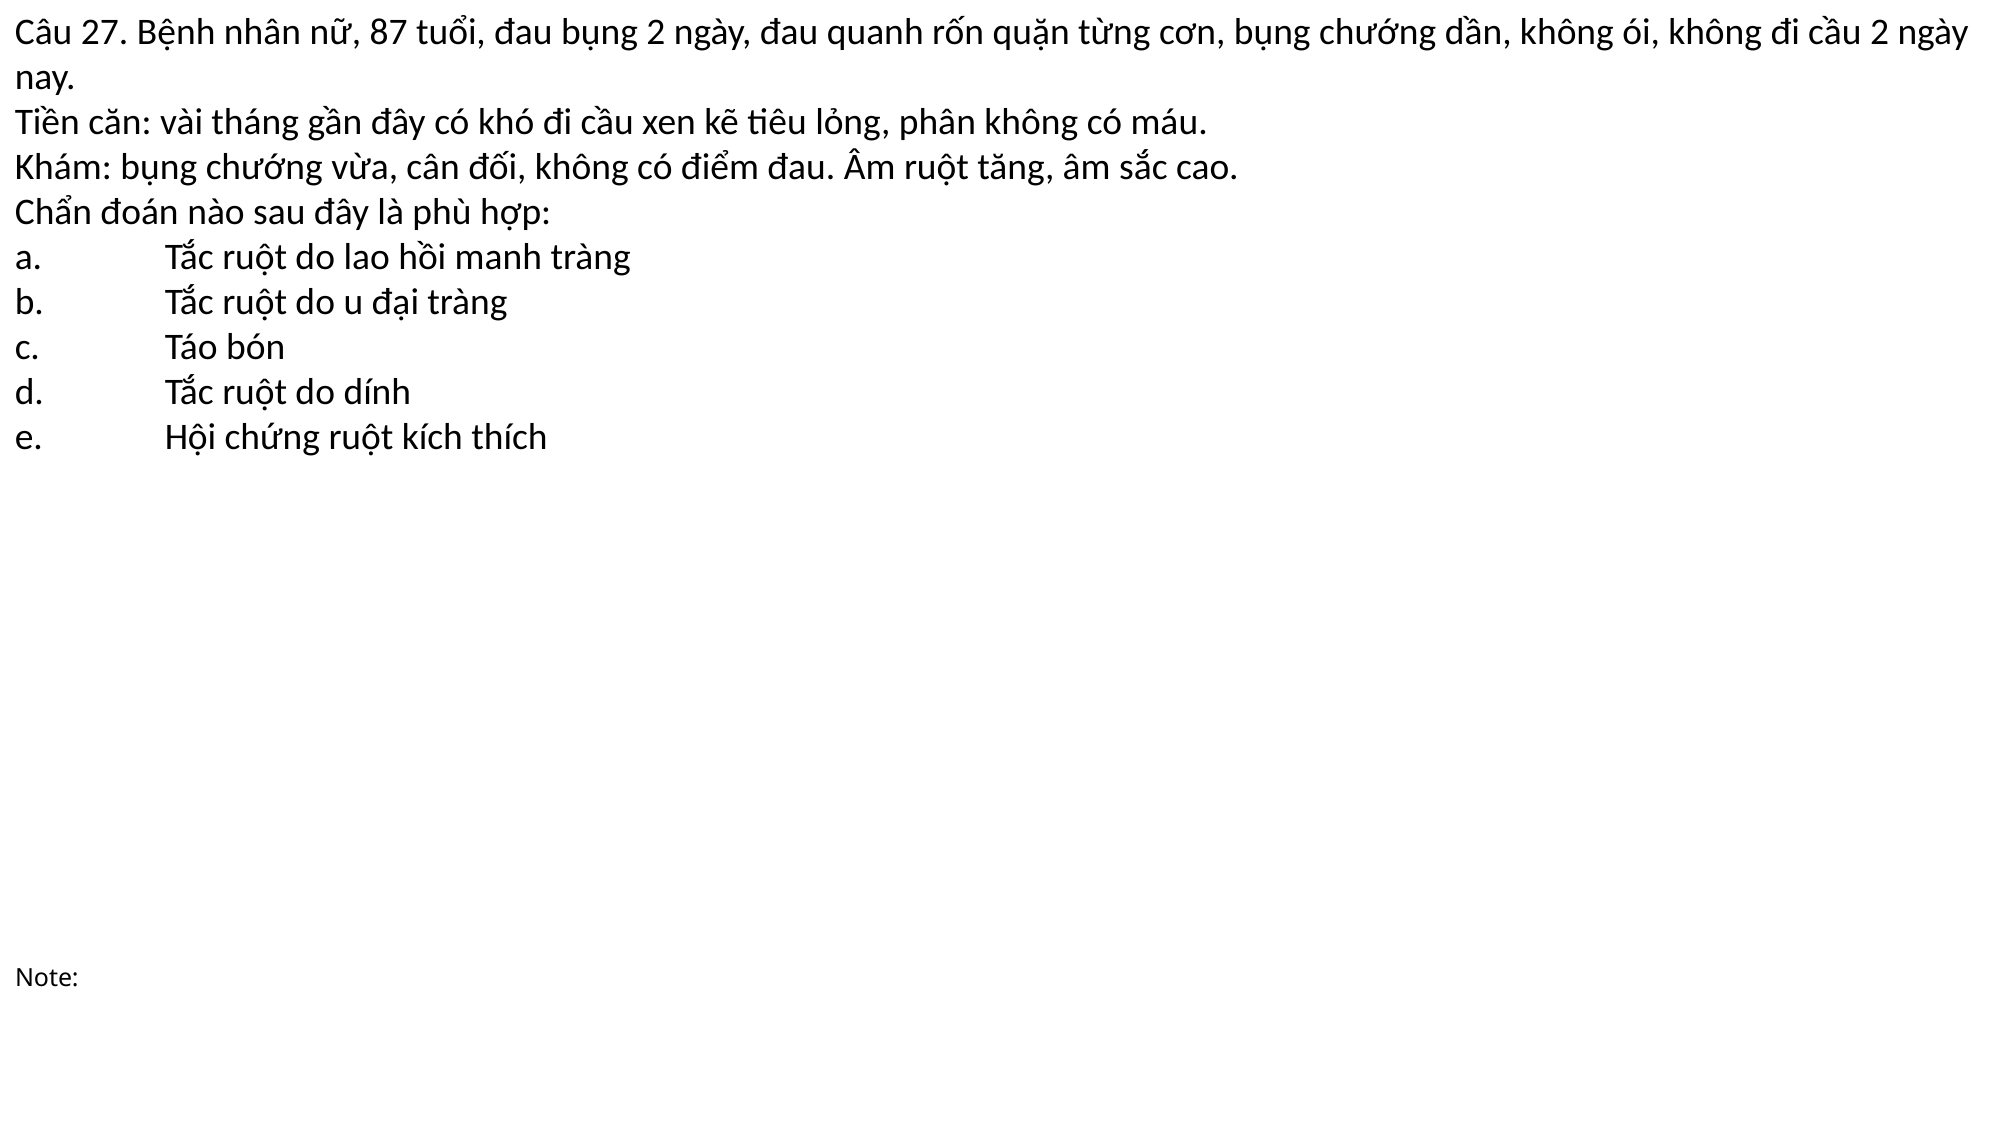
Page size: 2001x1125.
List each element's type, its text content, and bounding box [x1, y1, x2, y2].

title Note: [0, 831, 2000, 1125]
text_box Câu 27. Bệnh nhân nữ, 87 tuổi, đau bụng 2 ngày, đau quanh rốn quặn từng cơn, bụng chướng dần, không ói, không đi cầu 2 ngày nay. Tiền căn: vài tháng gần đây có khó đi cầu xen kẽ tiêu lỏng, phân không có máu. Khám: bụng chướng vừa, cân đối, không có điểm đau. Âm ruột tăng, âm sắc cao. Chẩn đoán nào sau đây là phù hợp: a. Tắc ruột do lao hồi manh tràng b. Tắc ruột do u đại tràng c. Táo bón d. Tắc ruột do dính e. Hội chứng ruột kích thích [0, 0, 2000, 465]
